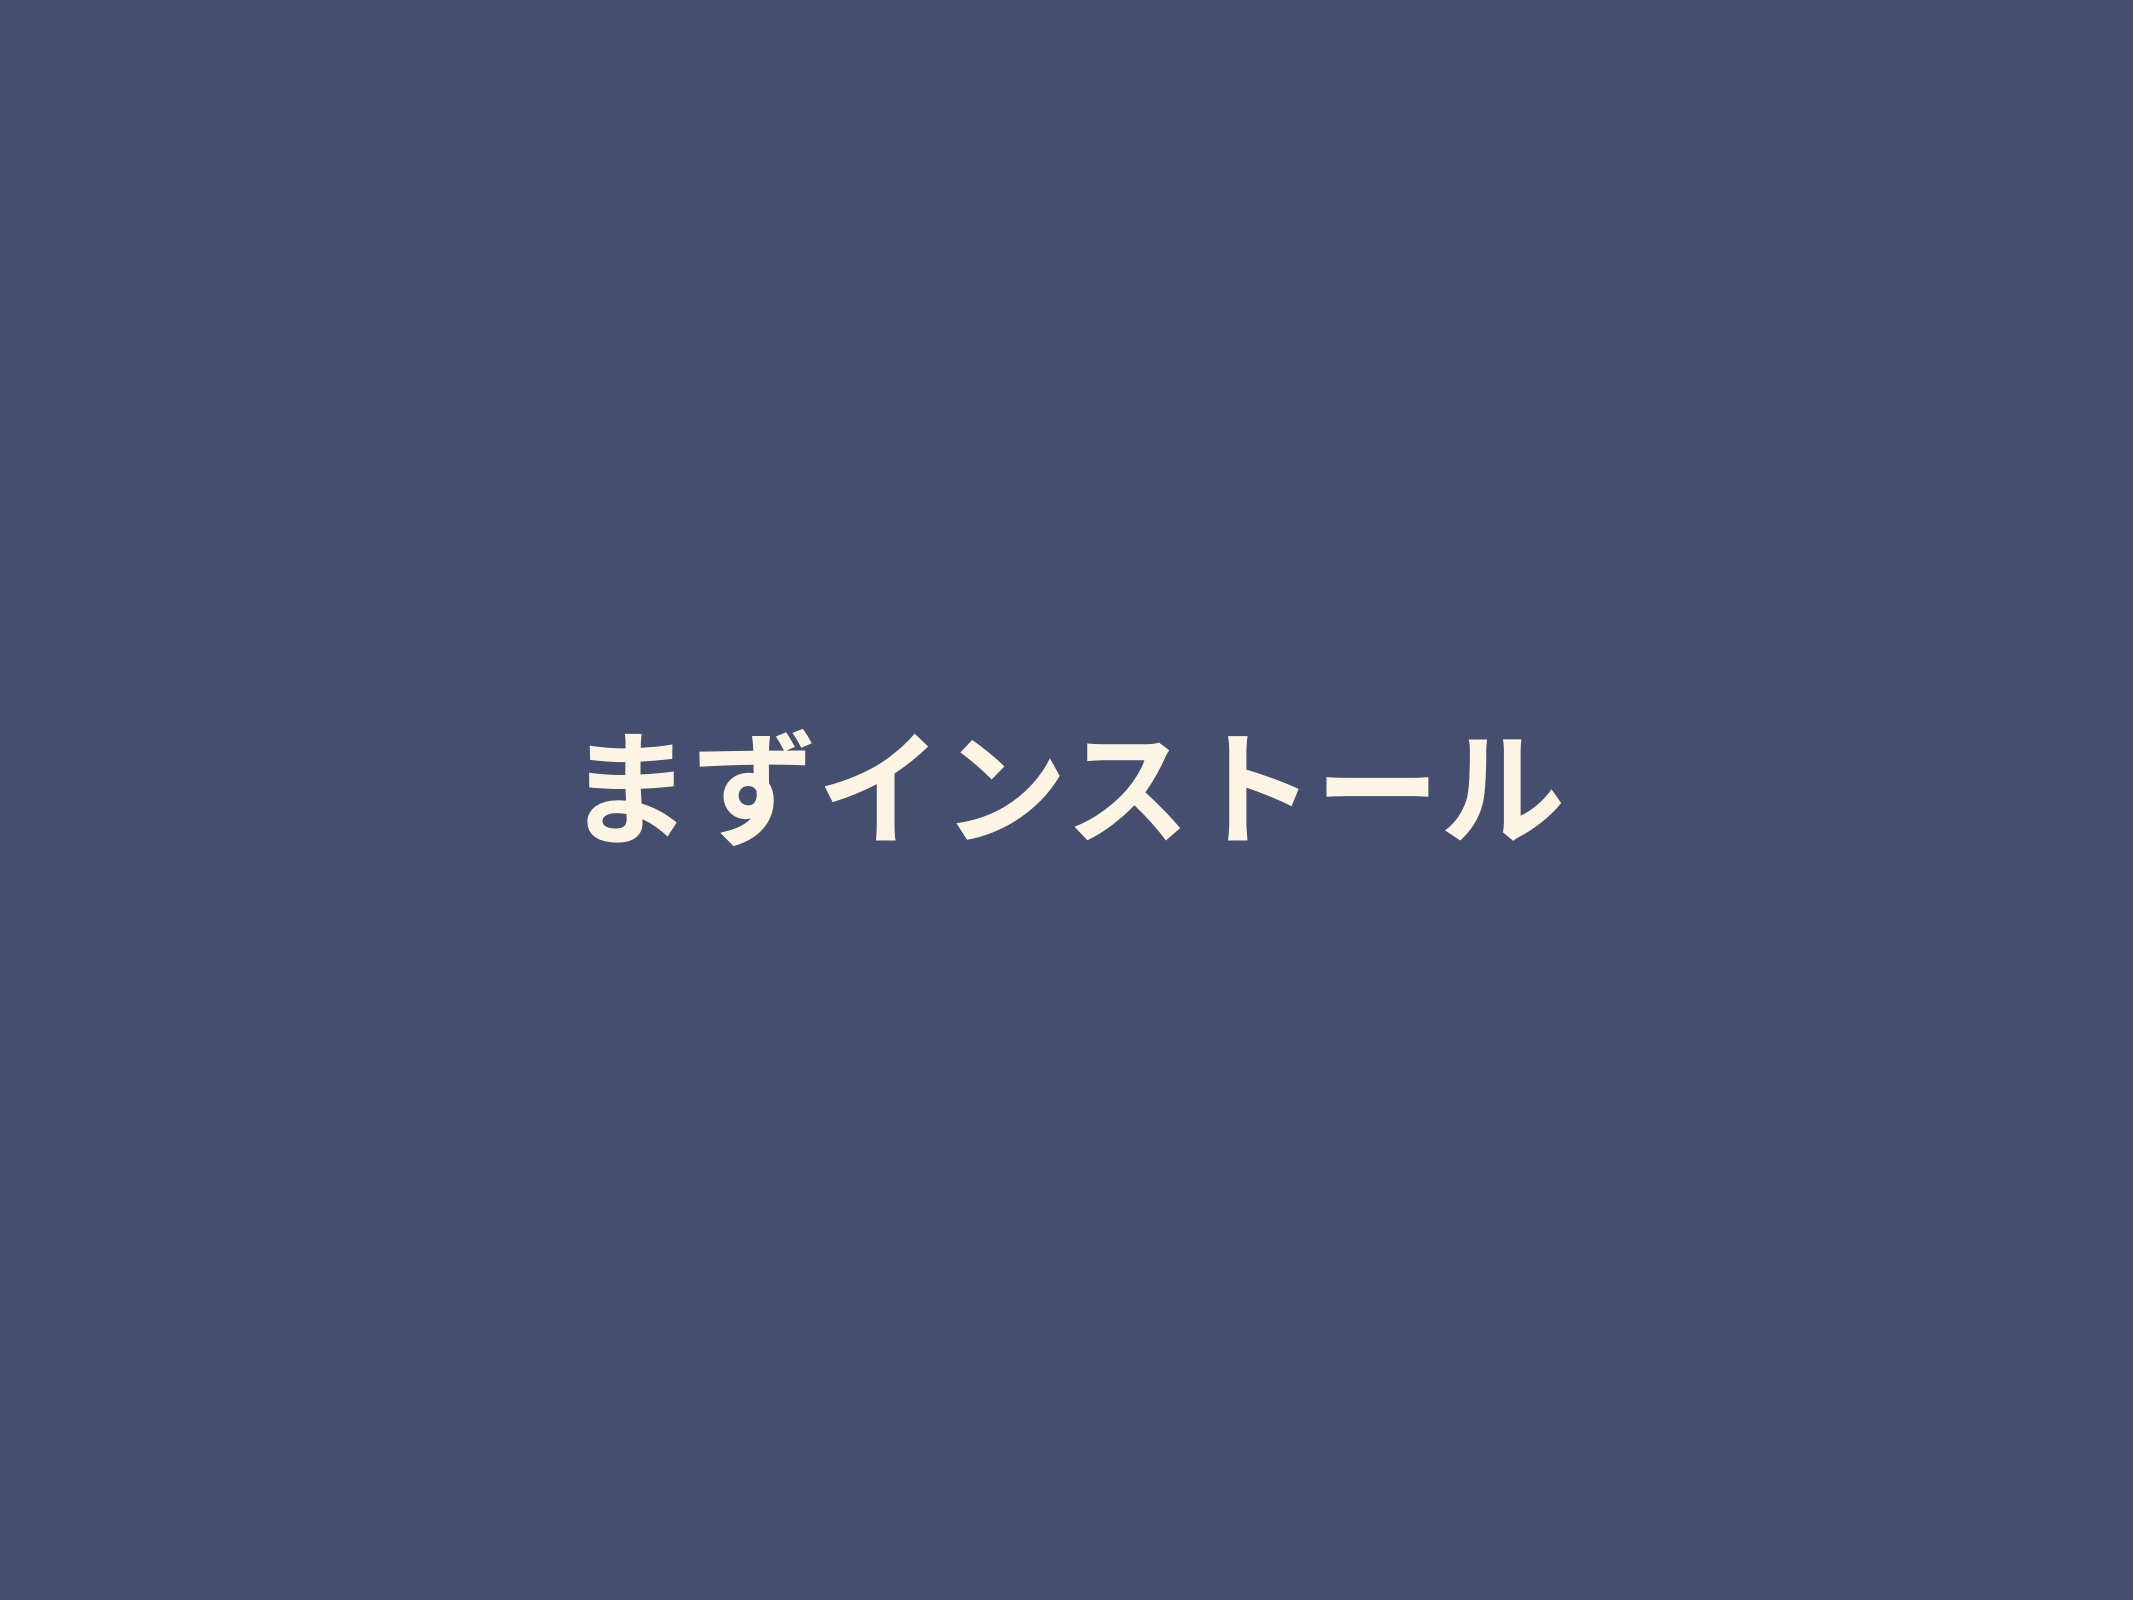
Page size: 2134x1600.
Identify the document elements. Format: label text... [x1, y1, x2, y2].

title まずインストール [207, 148, 1926, 1452]
